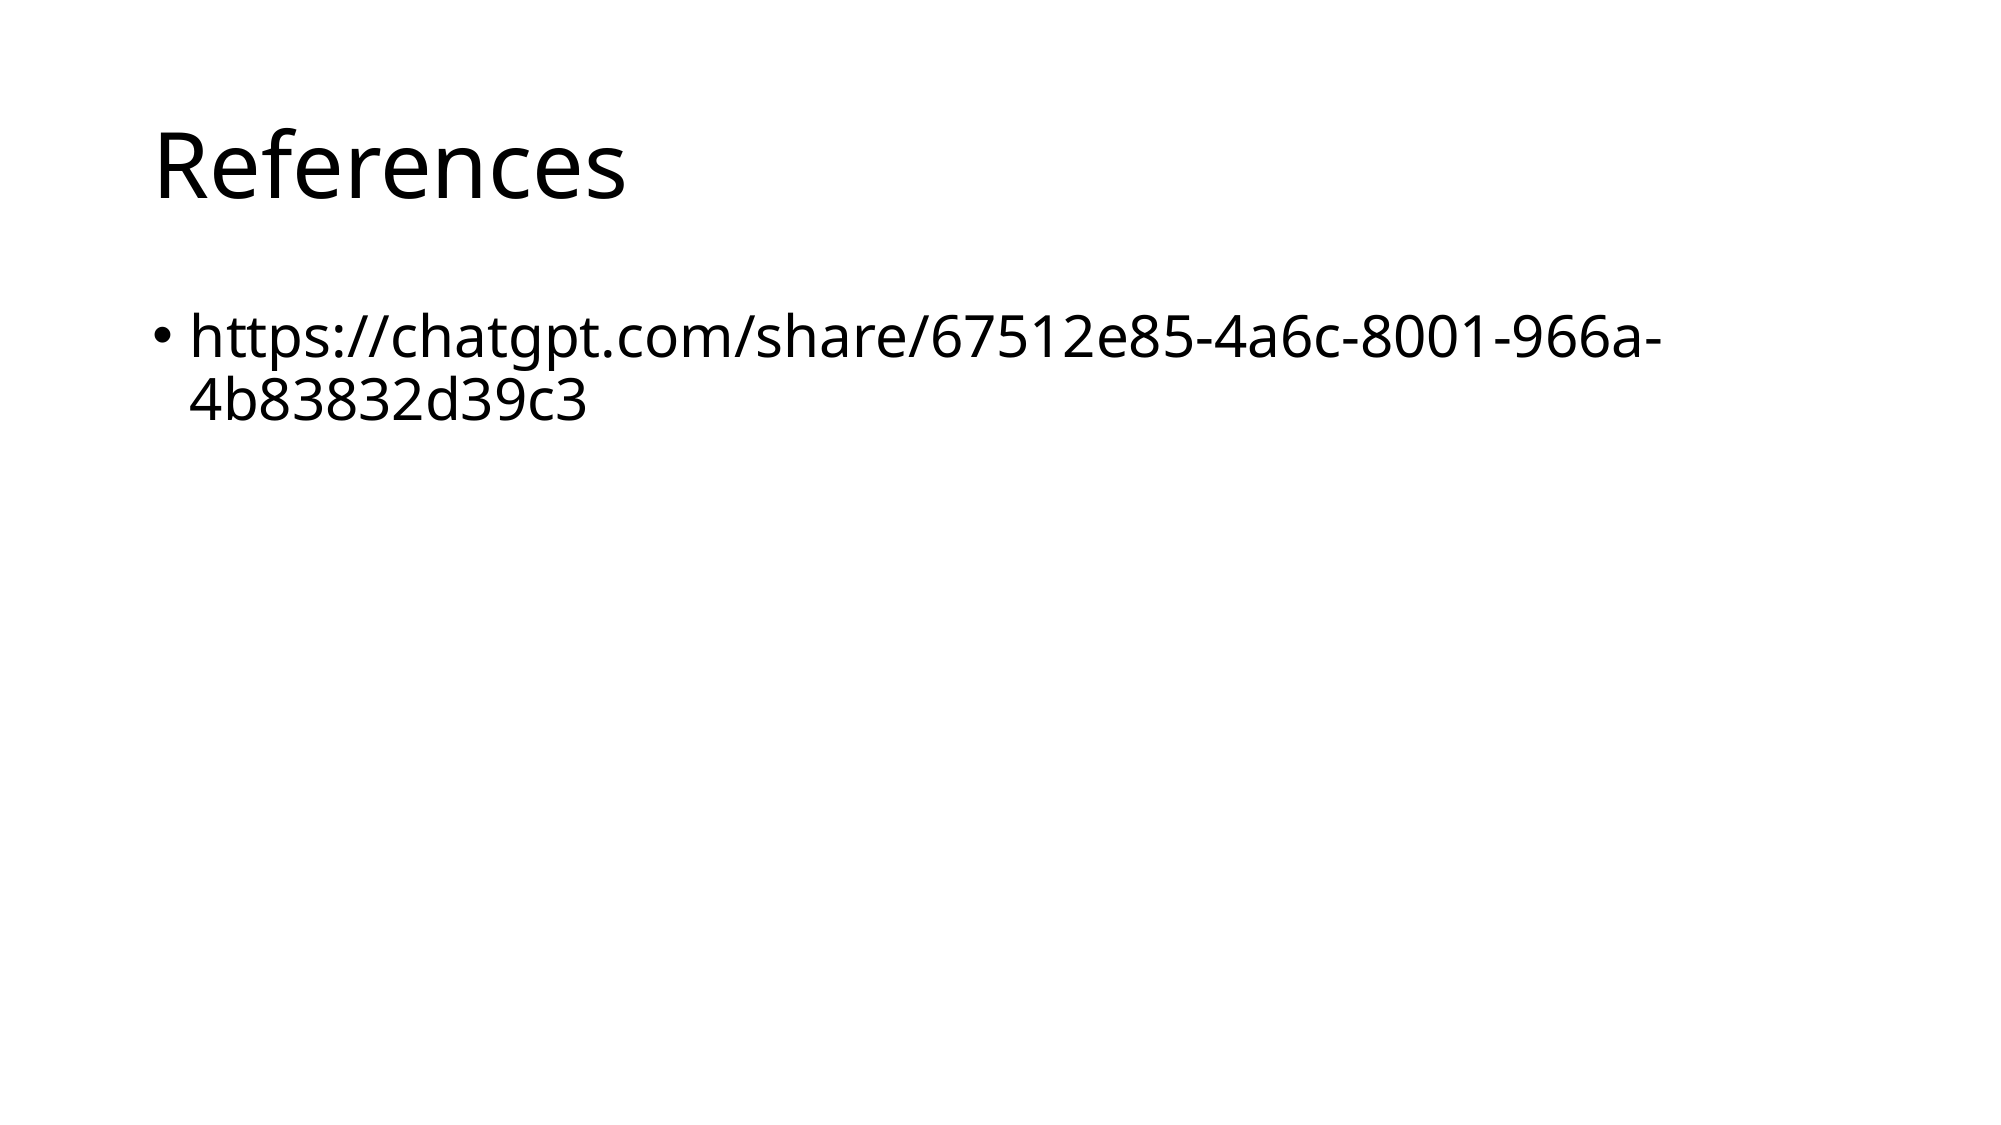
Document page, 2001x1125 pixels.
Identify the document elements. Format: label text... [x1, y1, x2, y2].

title References [137, 59, 1863, 278]
list https://chatgpt.com/share/67512e85-4a6c-8001-966a-4b83832d39c3 [137, 299, 1863, 1014]
